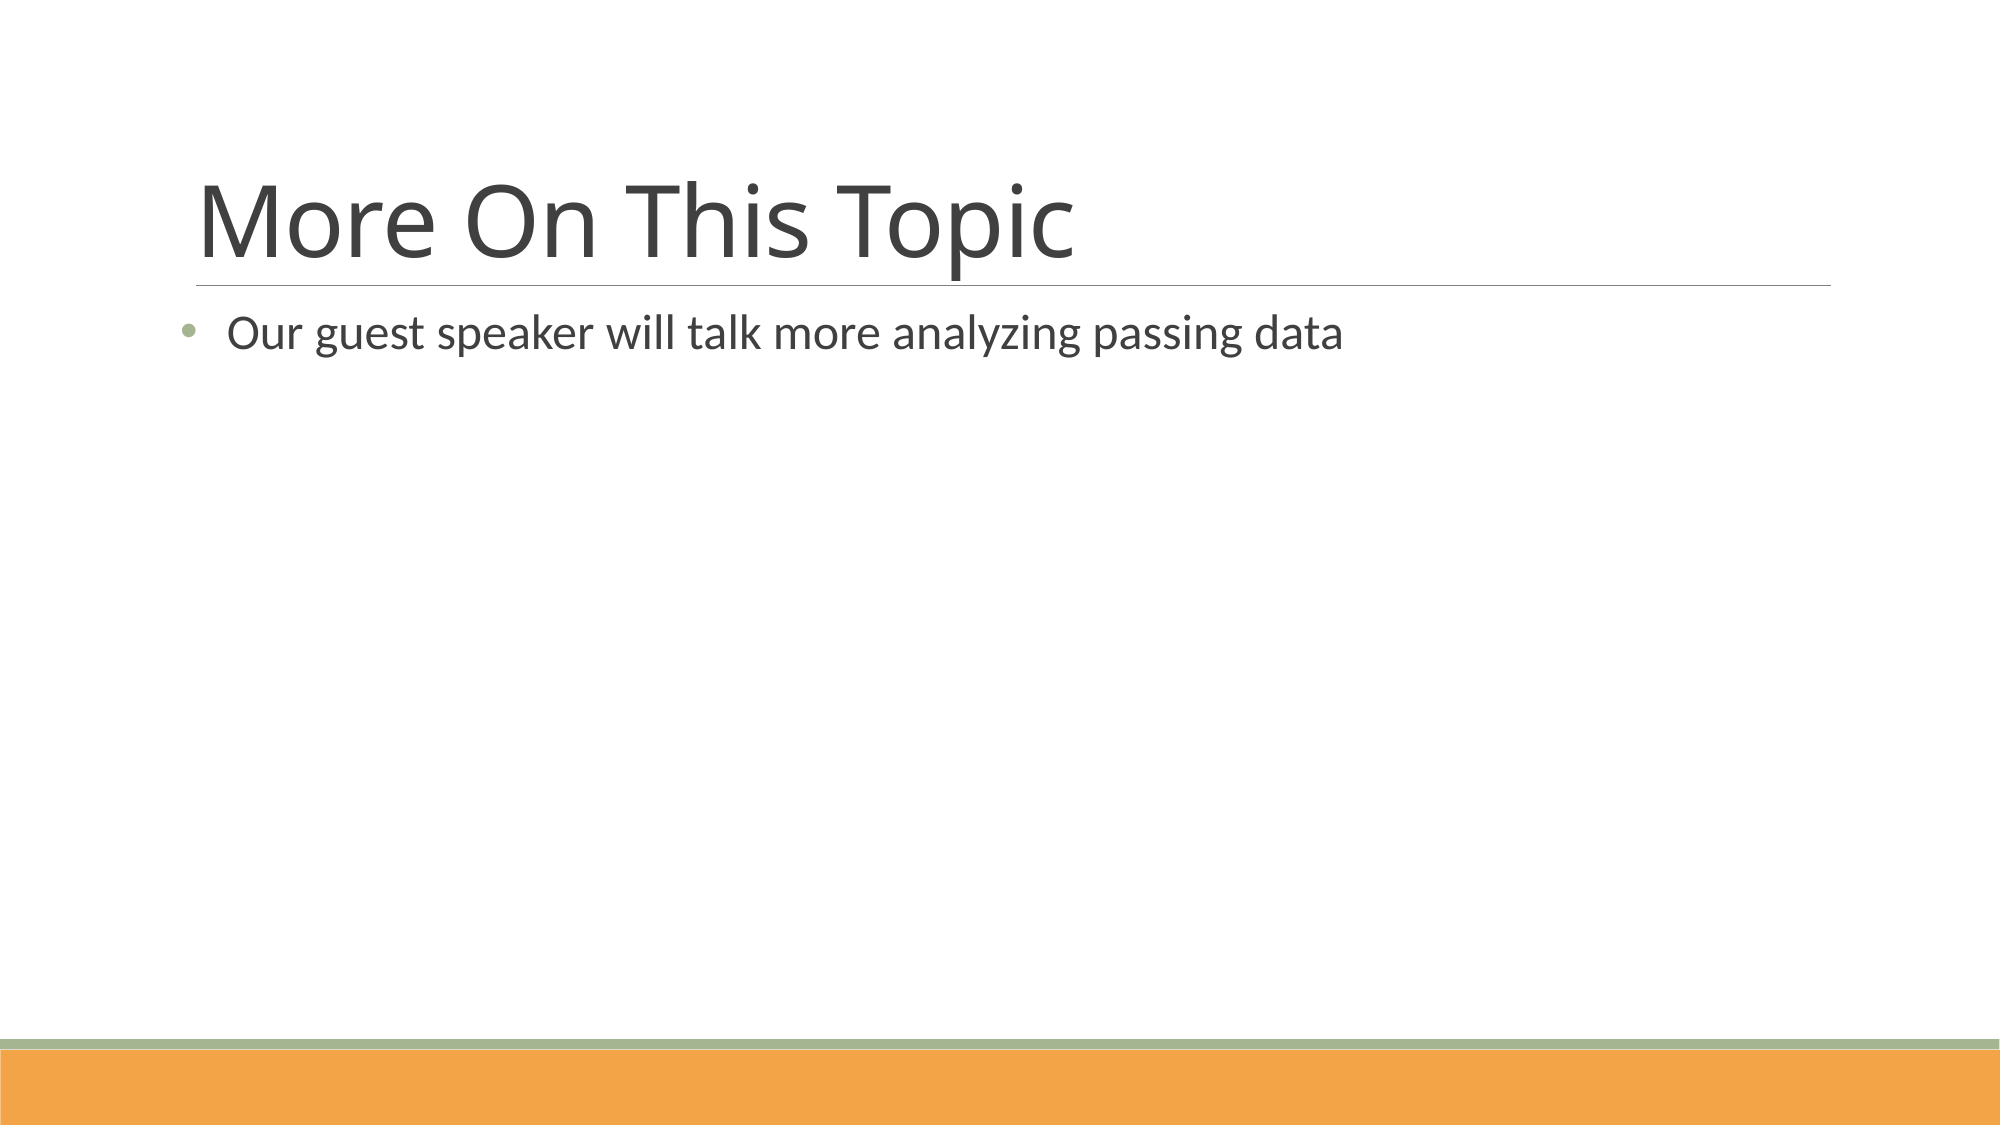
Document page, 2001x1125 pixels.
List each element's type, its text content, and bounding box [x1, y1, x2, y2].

title More On This Topic [180, 47, 1830, 285]
list Our guest speaker will talk more analyzing passing data [180, 299, 1924, 1036]
